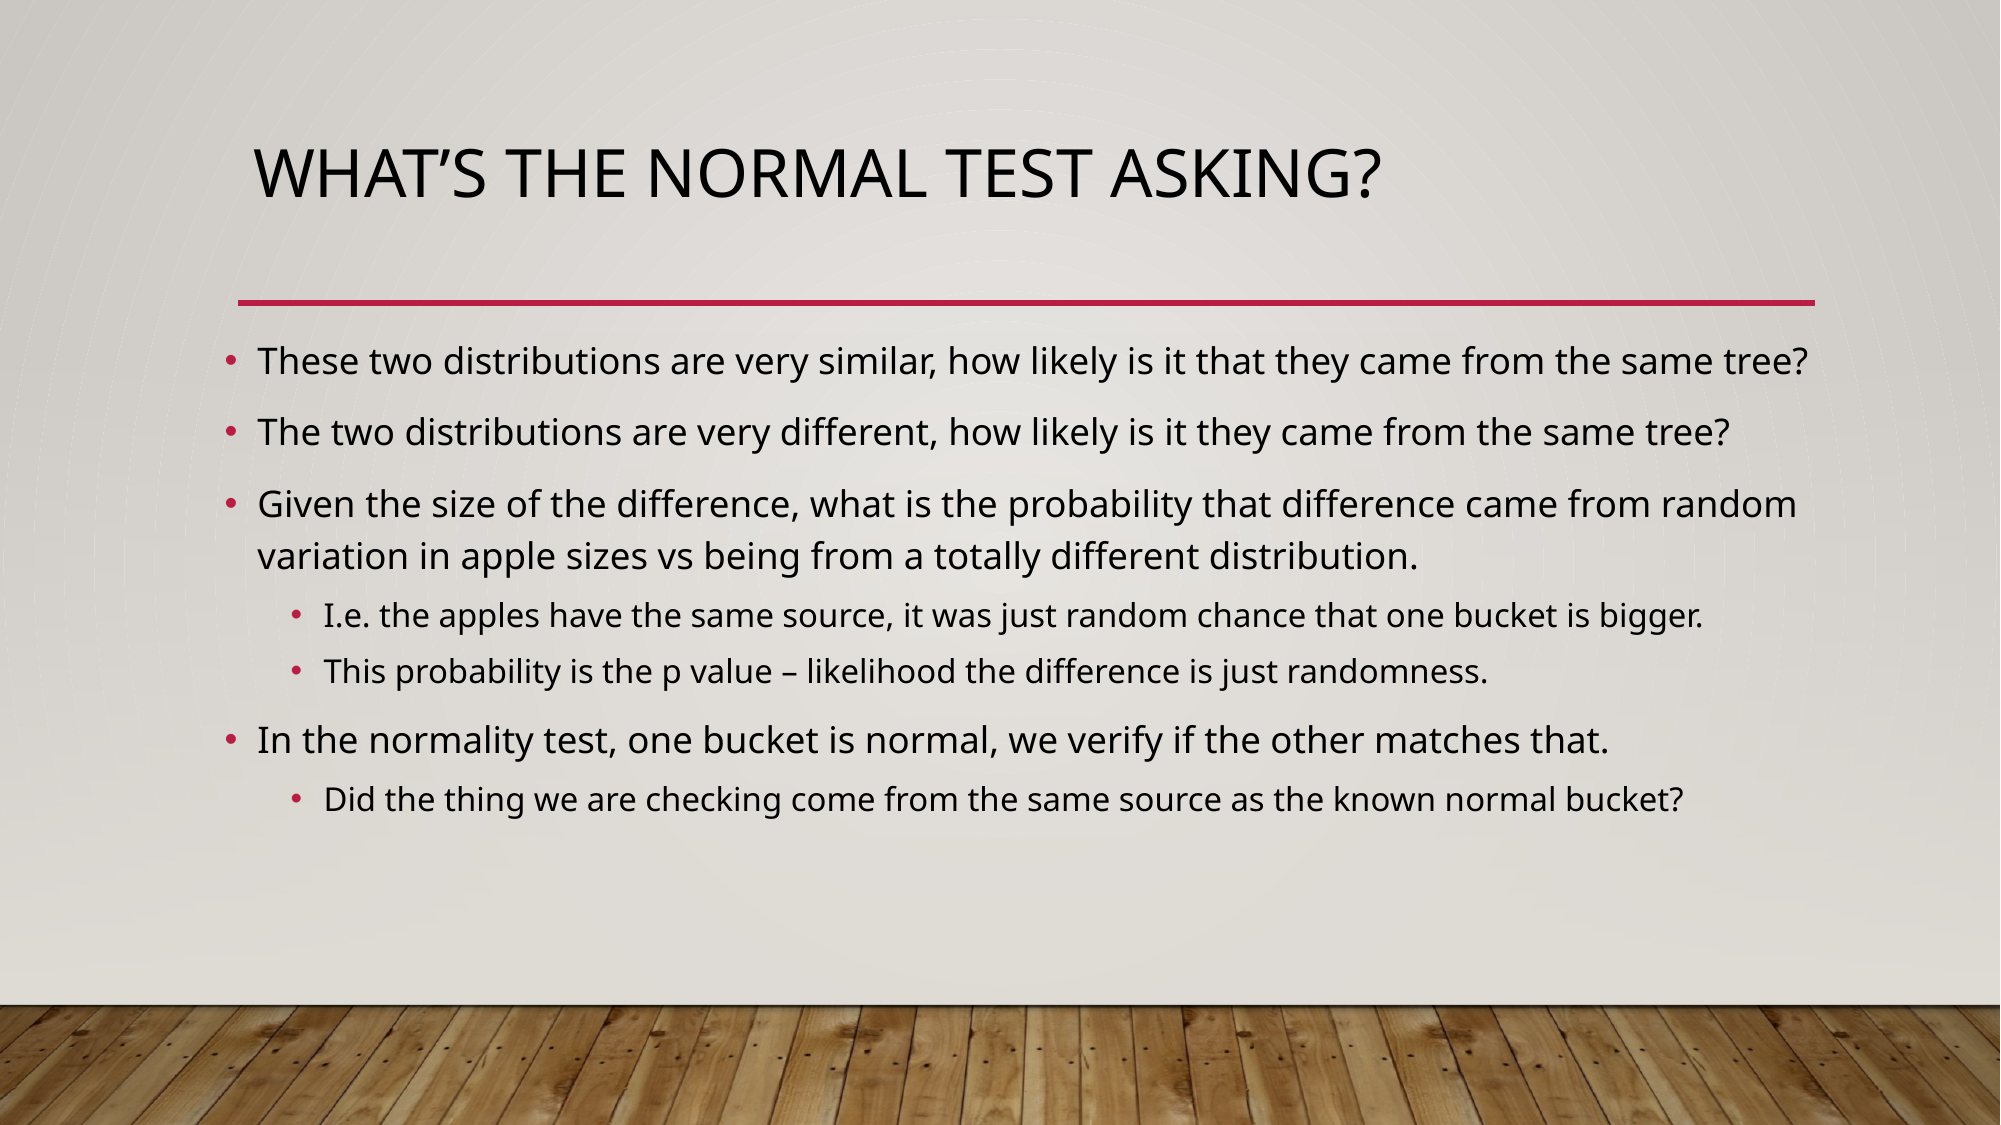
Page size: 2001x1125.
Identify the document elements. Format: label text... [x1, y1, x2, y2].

list These two distributions are very similar, how likely is it that they came from the same tree? The two distributions are very different, how likely is it they came from the same tree? Given the size of the difference, what is the probability that difference came from random variation in apple sizes vs being from a totally different distribution. I.e. the apples have the same source, it was just random chance that one bucket is bigger. This probability is the p value – likelihood the difference is just randomness. In the normality test, one bucket is normal, we verify if the other matches that. Did the thing we are checking come from the same source as the known normal bucket? [209, 321, 1853, 993]
picture [0, 1005, 2000, 1125]
title What’s the Normal Test Asking? [238, 131, 1814, 305]
